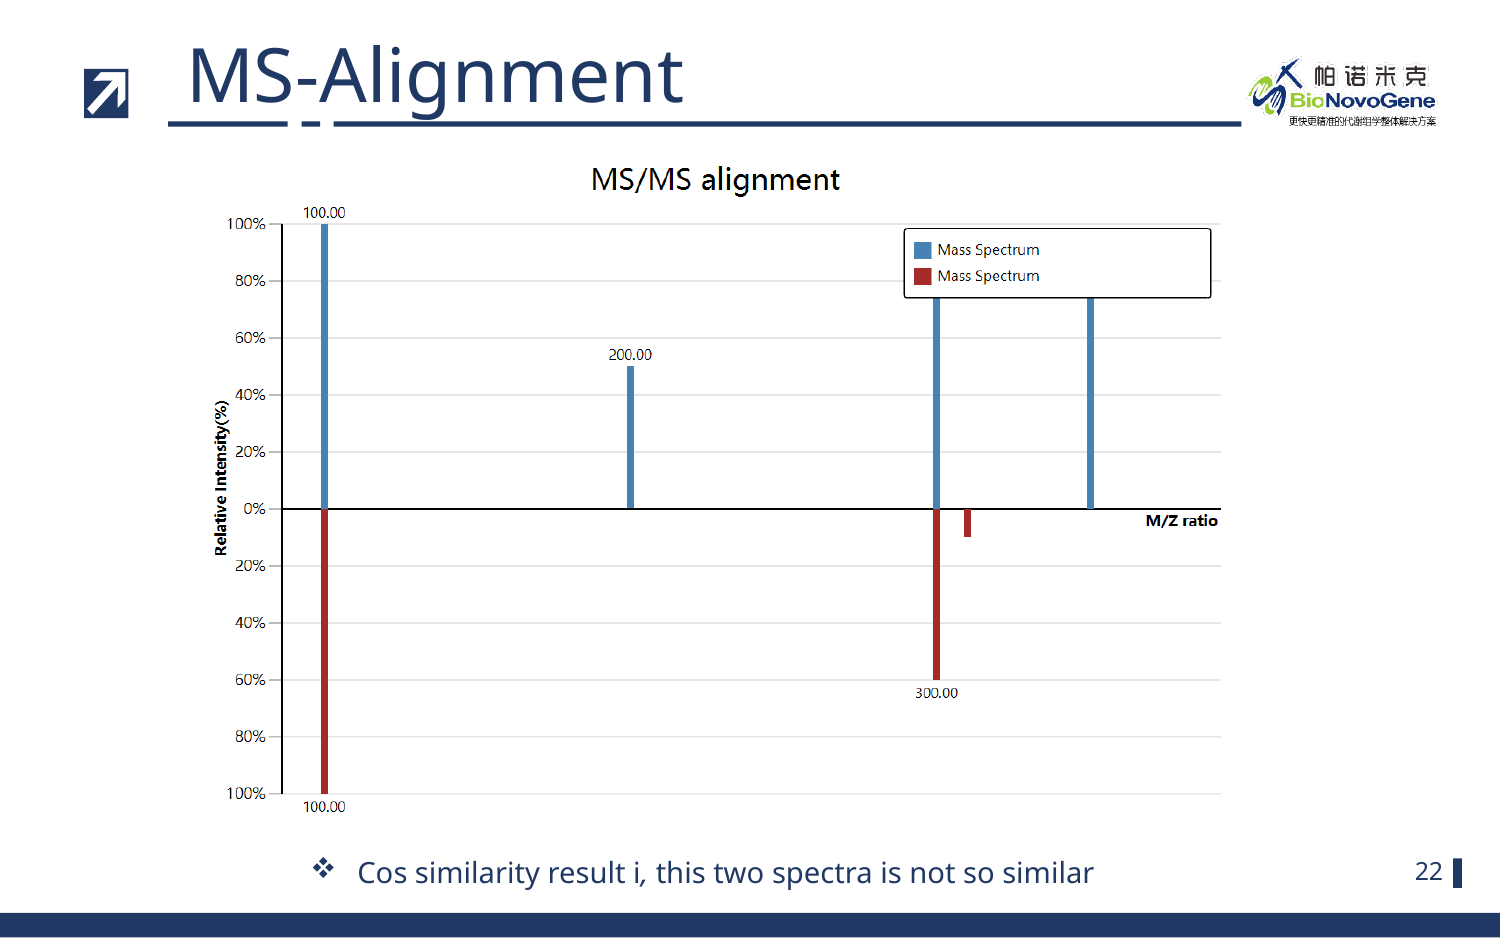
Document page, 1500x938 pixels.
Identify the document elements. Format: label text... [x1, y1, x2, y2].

picture [1245, 55, 1444, 132]
picture [194, 135, 1247, 838]
text_box MS-Alignment [171, 19, 1058, 127]
